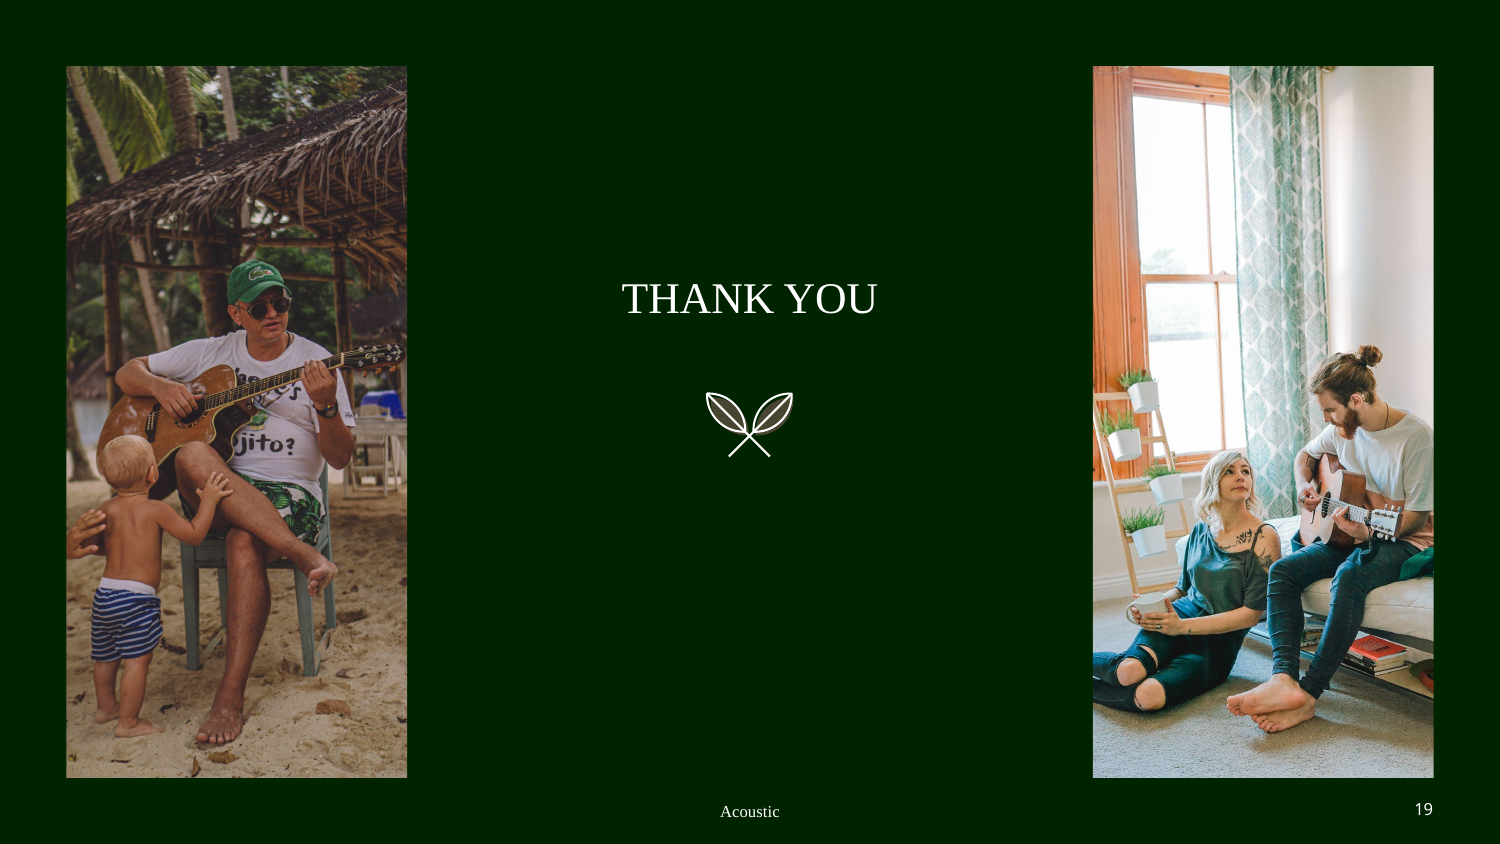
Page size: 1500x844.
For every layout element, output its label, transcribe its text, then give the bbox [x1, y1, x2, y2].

picture [66, 66, 408, 778]
slide_number 19 [1161, 787, 1434, 833]
picture [1092, 66, 1434, 778]
title THANK YOU [476, 133, 1024, 323]
footer Acoustic [407, 787, 1093, 833]
